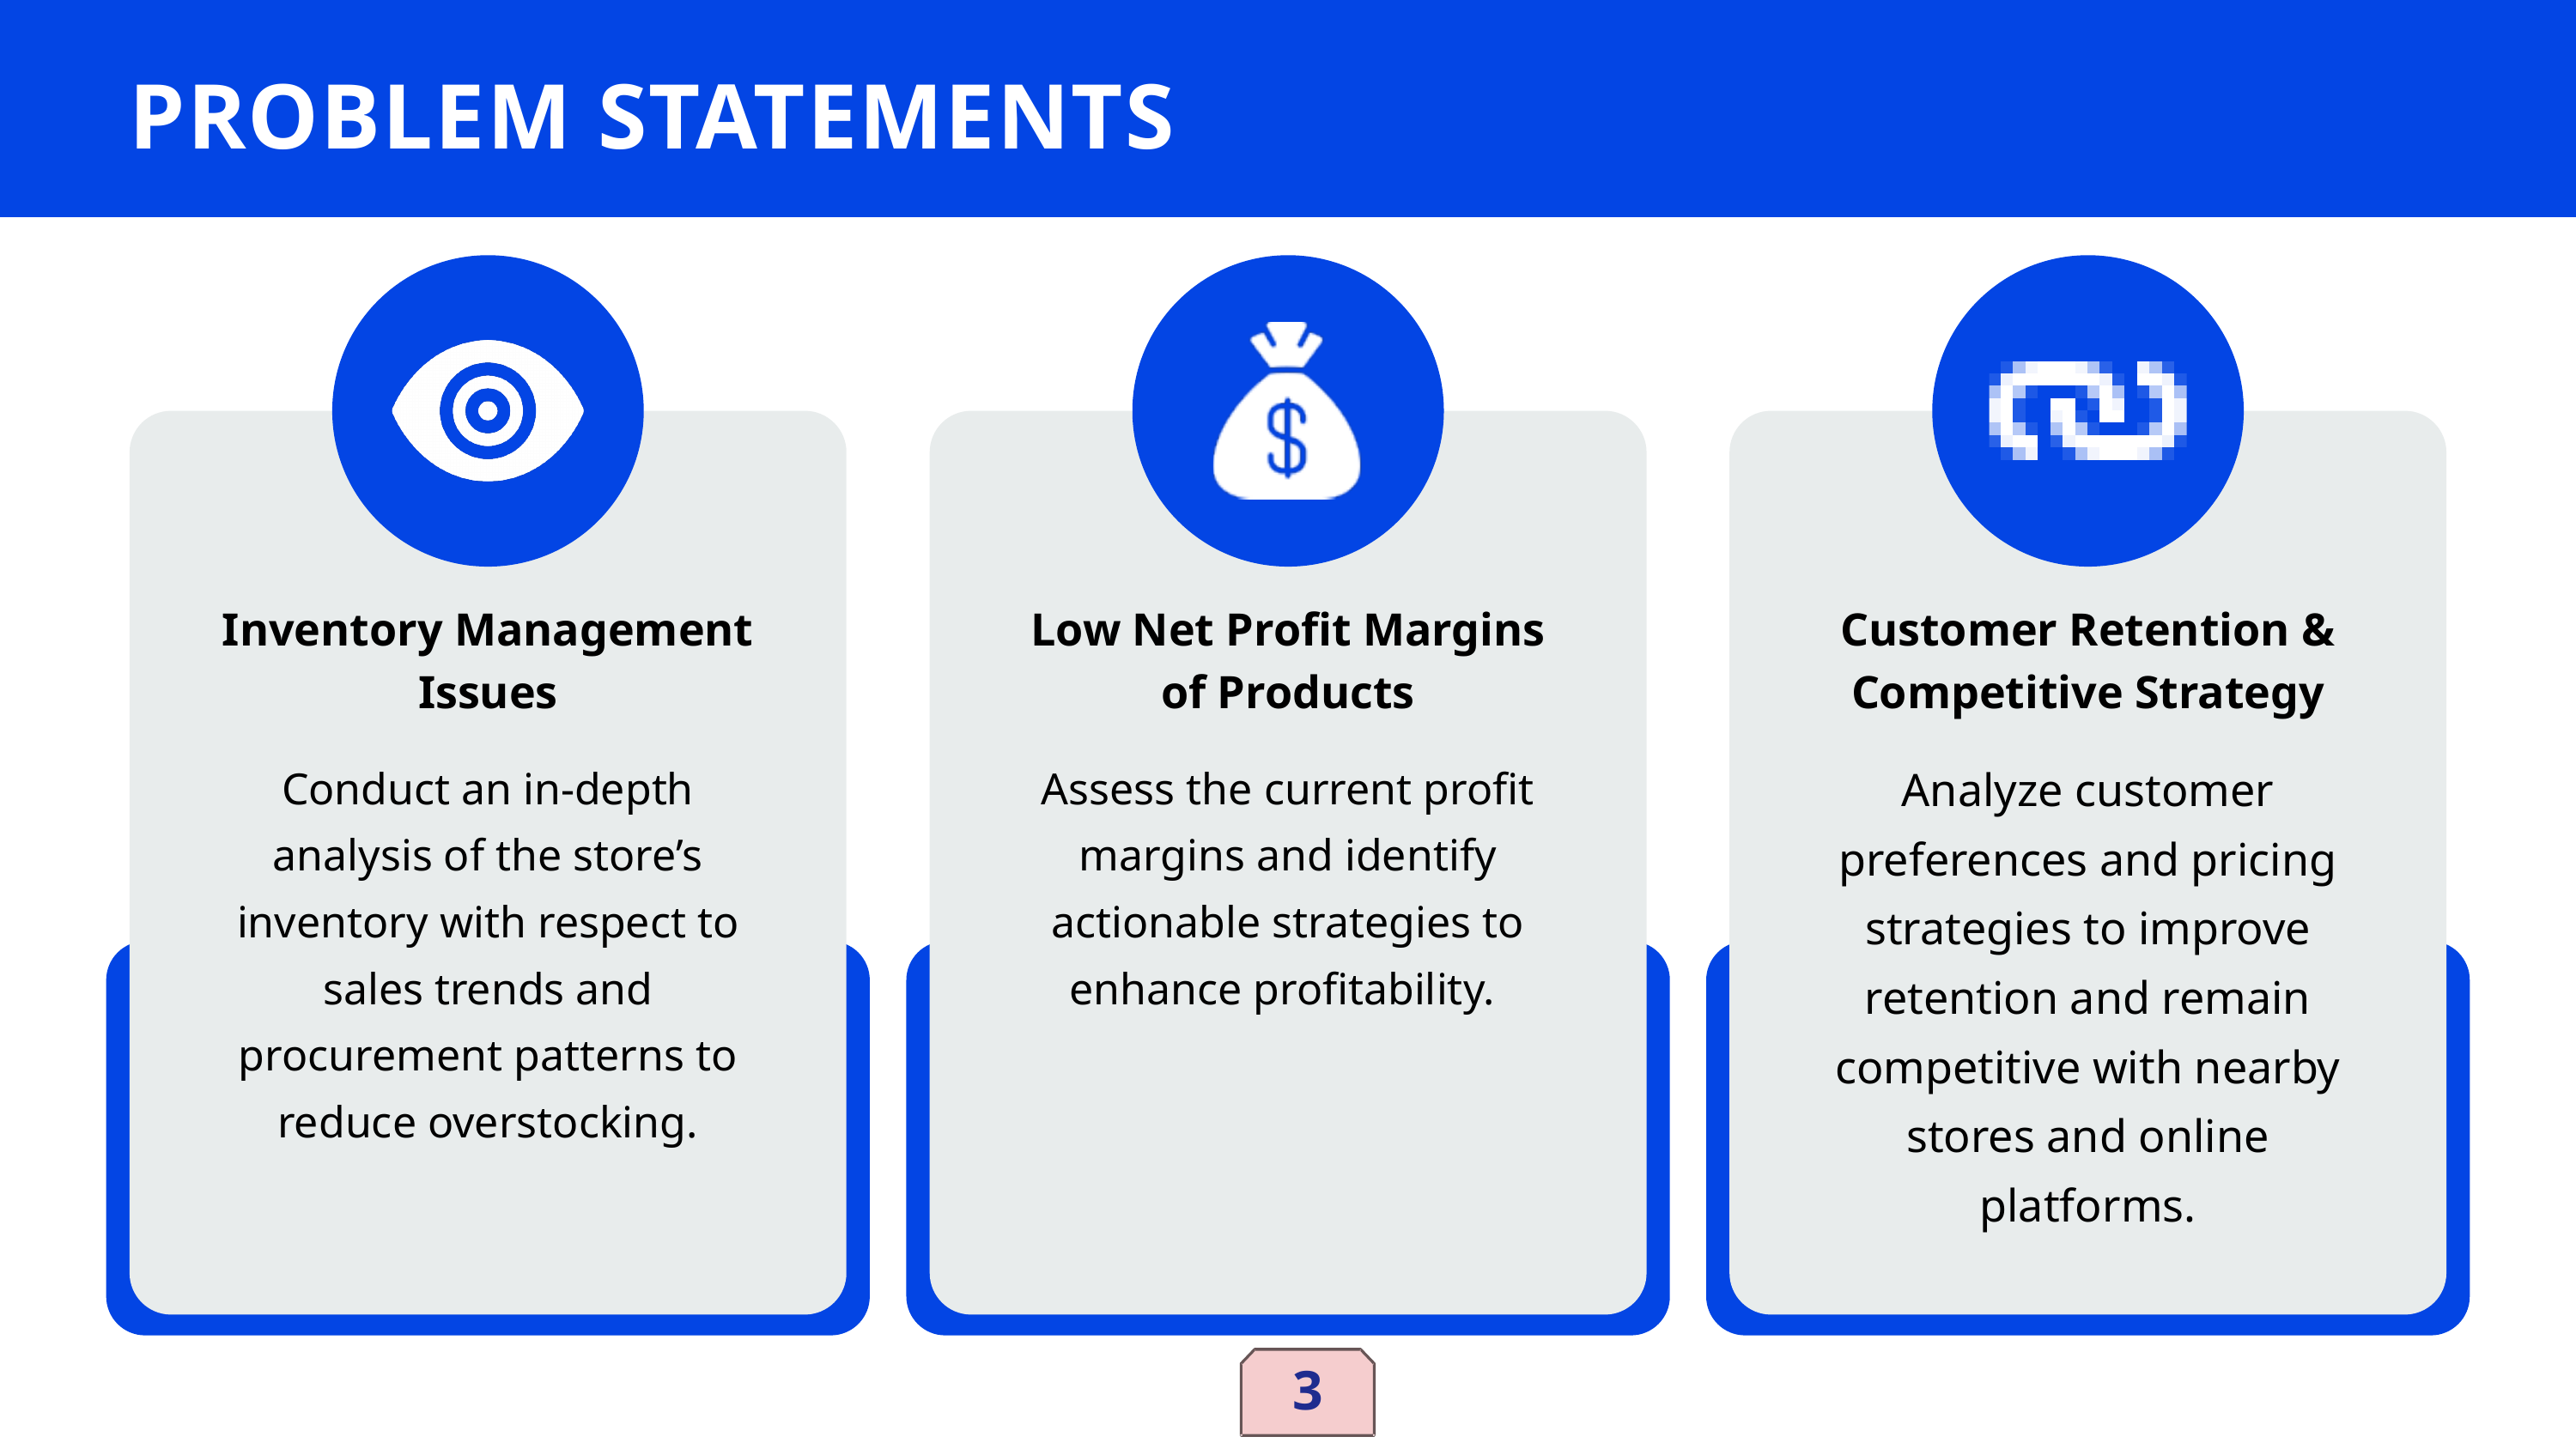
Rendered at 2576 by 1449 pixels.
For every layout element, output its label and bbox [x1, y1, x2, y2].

text_box [1239, 1347, 1376, 1438]
text_box [0, 0, 2576, 218]
text_box [106, 255, 2470, 1336]
